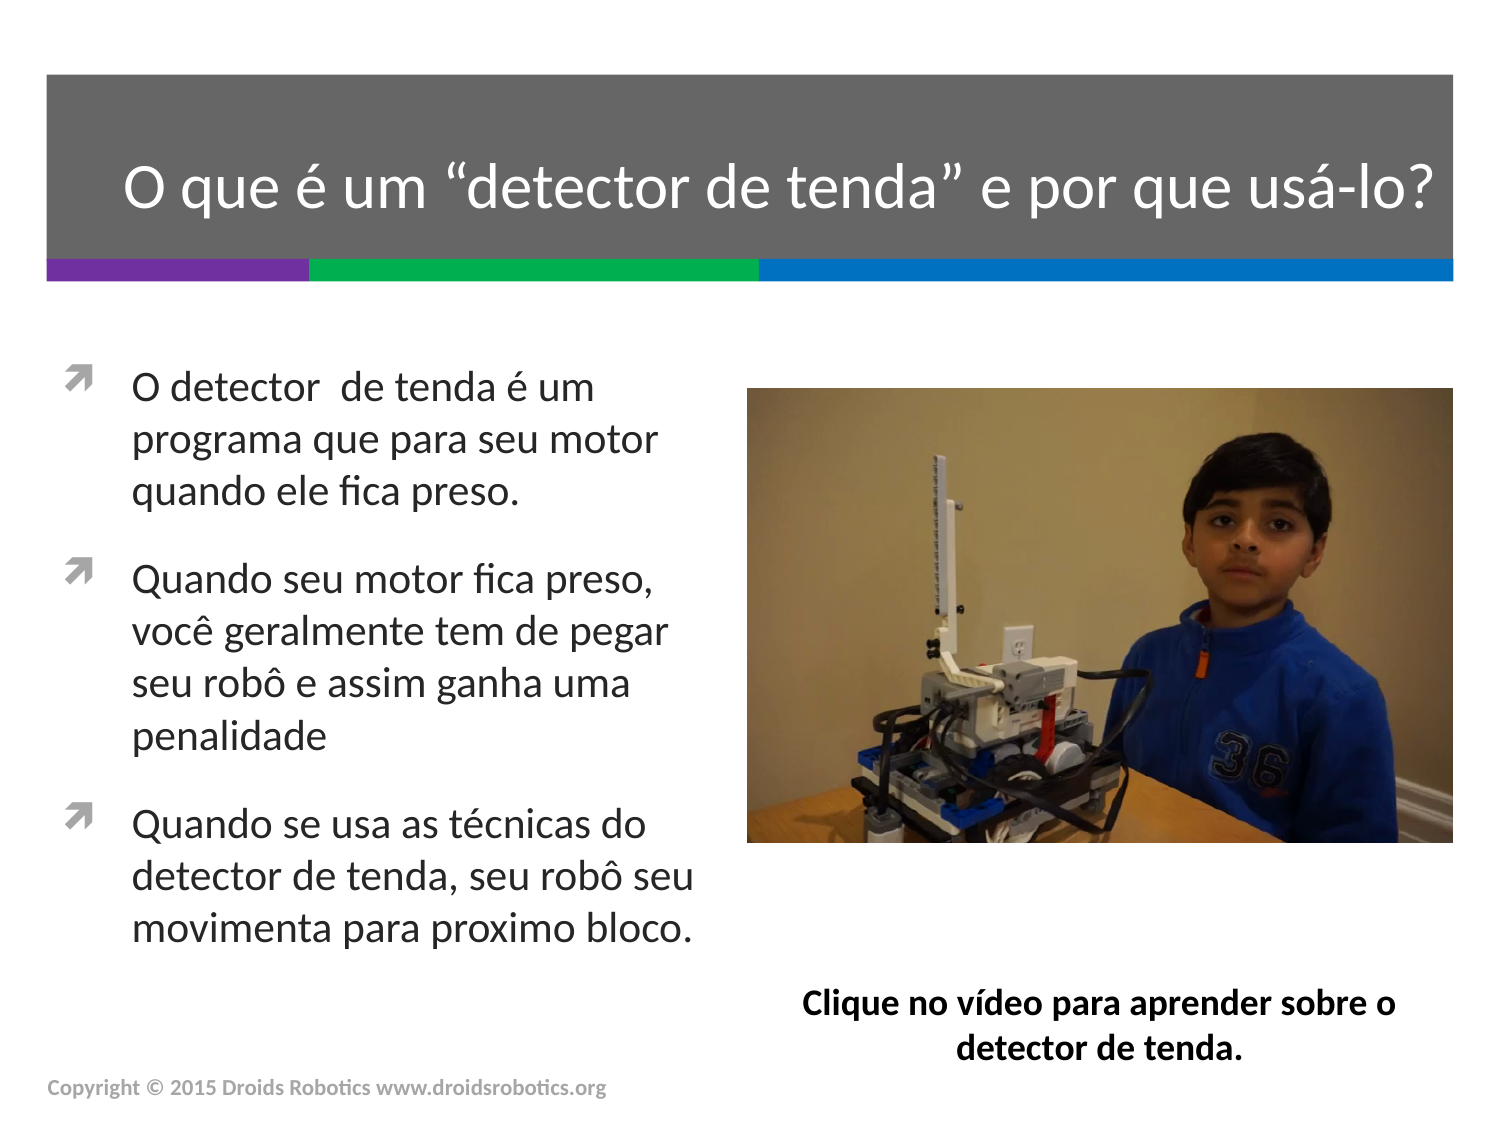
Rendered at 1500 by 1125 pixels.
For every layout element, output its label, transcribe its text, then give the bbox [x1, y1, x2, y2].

footer Copyright © 2015 Droids Robotics www.droidsrobotics.org [32, 1055, 1038, 1116]
list O detector de tenda é um programa que para seu motor quando ele fica preso. Quando seu motor fica preso, você geralmente tem de pegar seu robô e assim ganha uma penalidade Quando se usa as técnicas do detector de tenda, seu robô seu movimenta para proximo bloco. [46, 350, 712, 1005]
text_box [746, 386, 1454, 845]
text_box Clique no vídeo para aprender sobre o detector de tenda. [746, 970, 1454, 1076]
title O que é um “detector de tenda” e por que usá-lo? [46, 103, 1454, 263]
